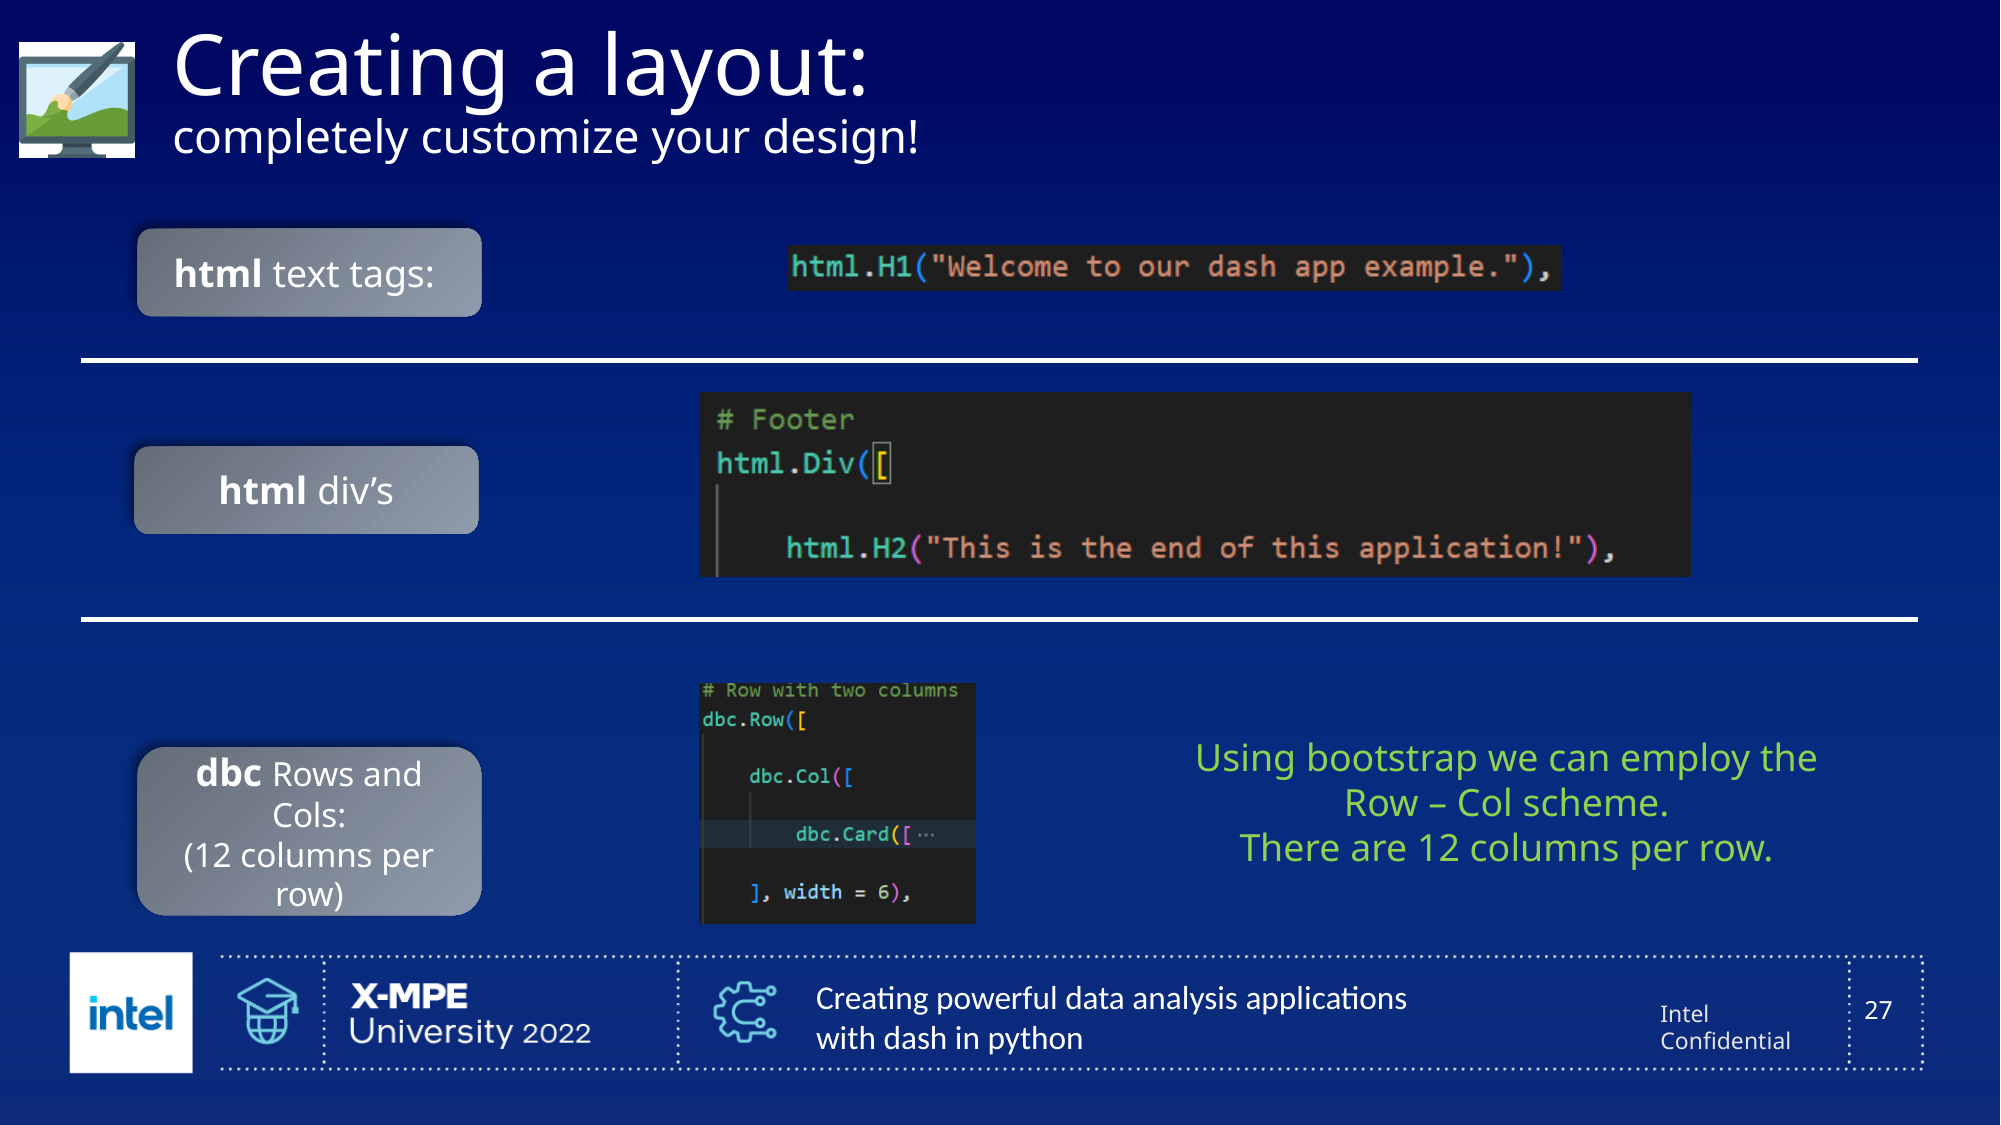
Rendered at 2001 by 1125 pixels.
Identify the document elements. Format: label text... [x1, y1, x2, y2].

title Creating a layout: completely customize your design! [157, 11, 936, 176]
text_box html div’s [133, 445, 480, 536]
text_box dbc Rows and Cols: (12 columns per row) [136, 746, 483, 917]
picture [0, 0, 2000, 1125]
text_box Creating powerful data analysis applications with dash in python [801, 969, 1711, 1064]
text_box Using bootstrap we can employ the Row – Col scheme. There are 12 columns per row. [1174, 726, 1839, 877]
text_box html text tags: [136, 227, 483, 318]
